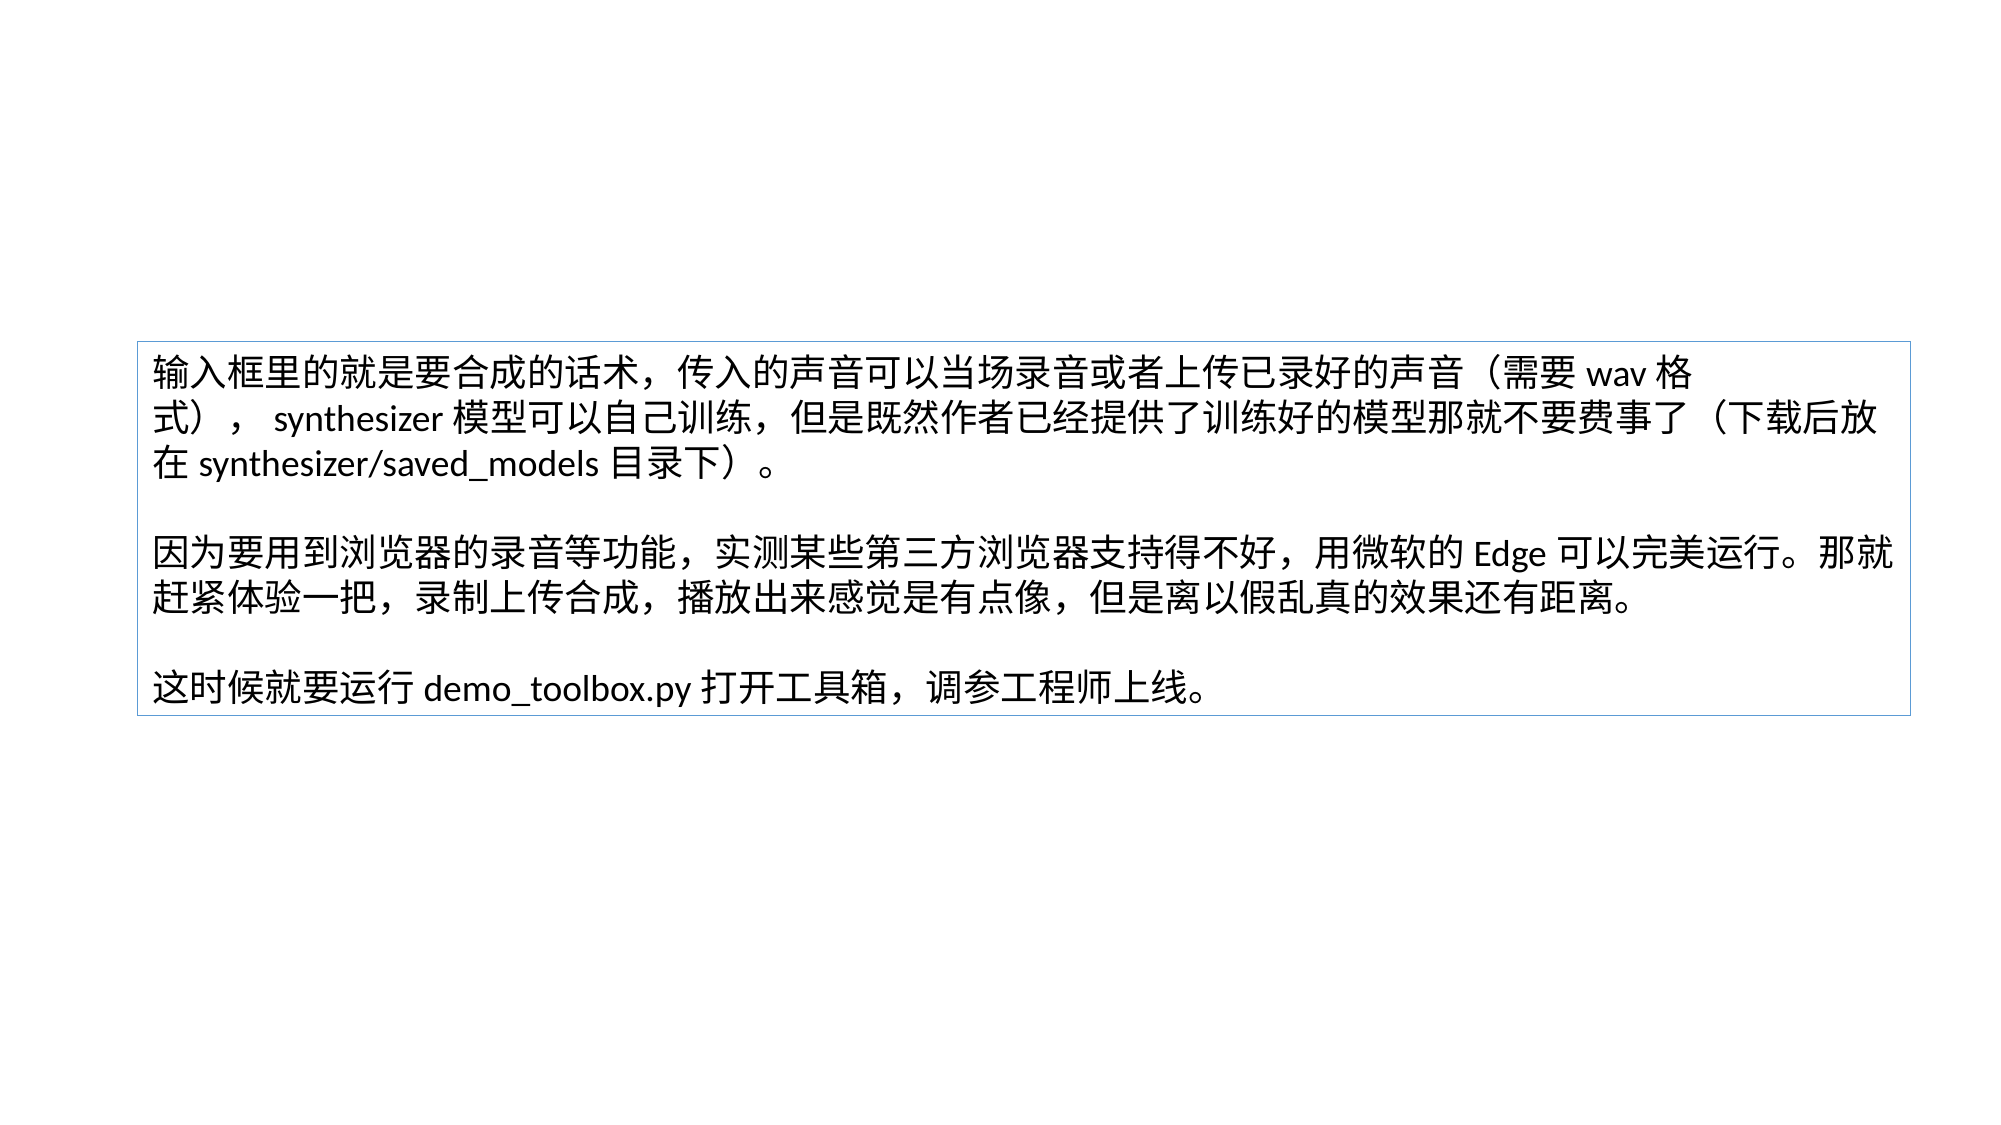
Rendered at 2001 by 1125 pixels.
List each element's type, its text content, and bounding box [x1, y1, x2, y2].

text_box 输入框里的就是要合成的话术，传入的声音可以当场录音或者上传已录好的声音（需要wav格式），synthesizer模型可以自己训练，但是既然作者已经提供了训练好的模型那就不要费事了（下载后放在synthesizer/saved_models目录下）。 因为要用到浏览器的录音等功能，实测某些第三方浏览器支持得不好，用微软的Edge可以完美运行。那就赶紧体验一把，录制上传合成，播放出来感觉是有点像，但是离以假乱真的效果还有距离。 这时候就要运行demo_toolbox.py打开工具箱，调参工程师上线。 [137, 341, 1911, 716]
